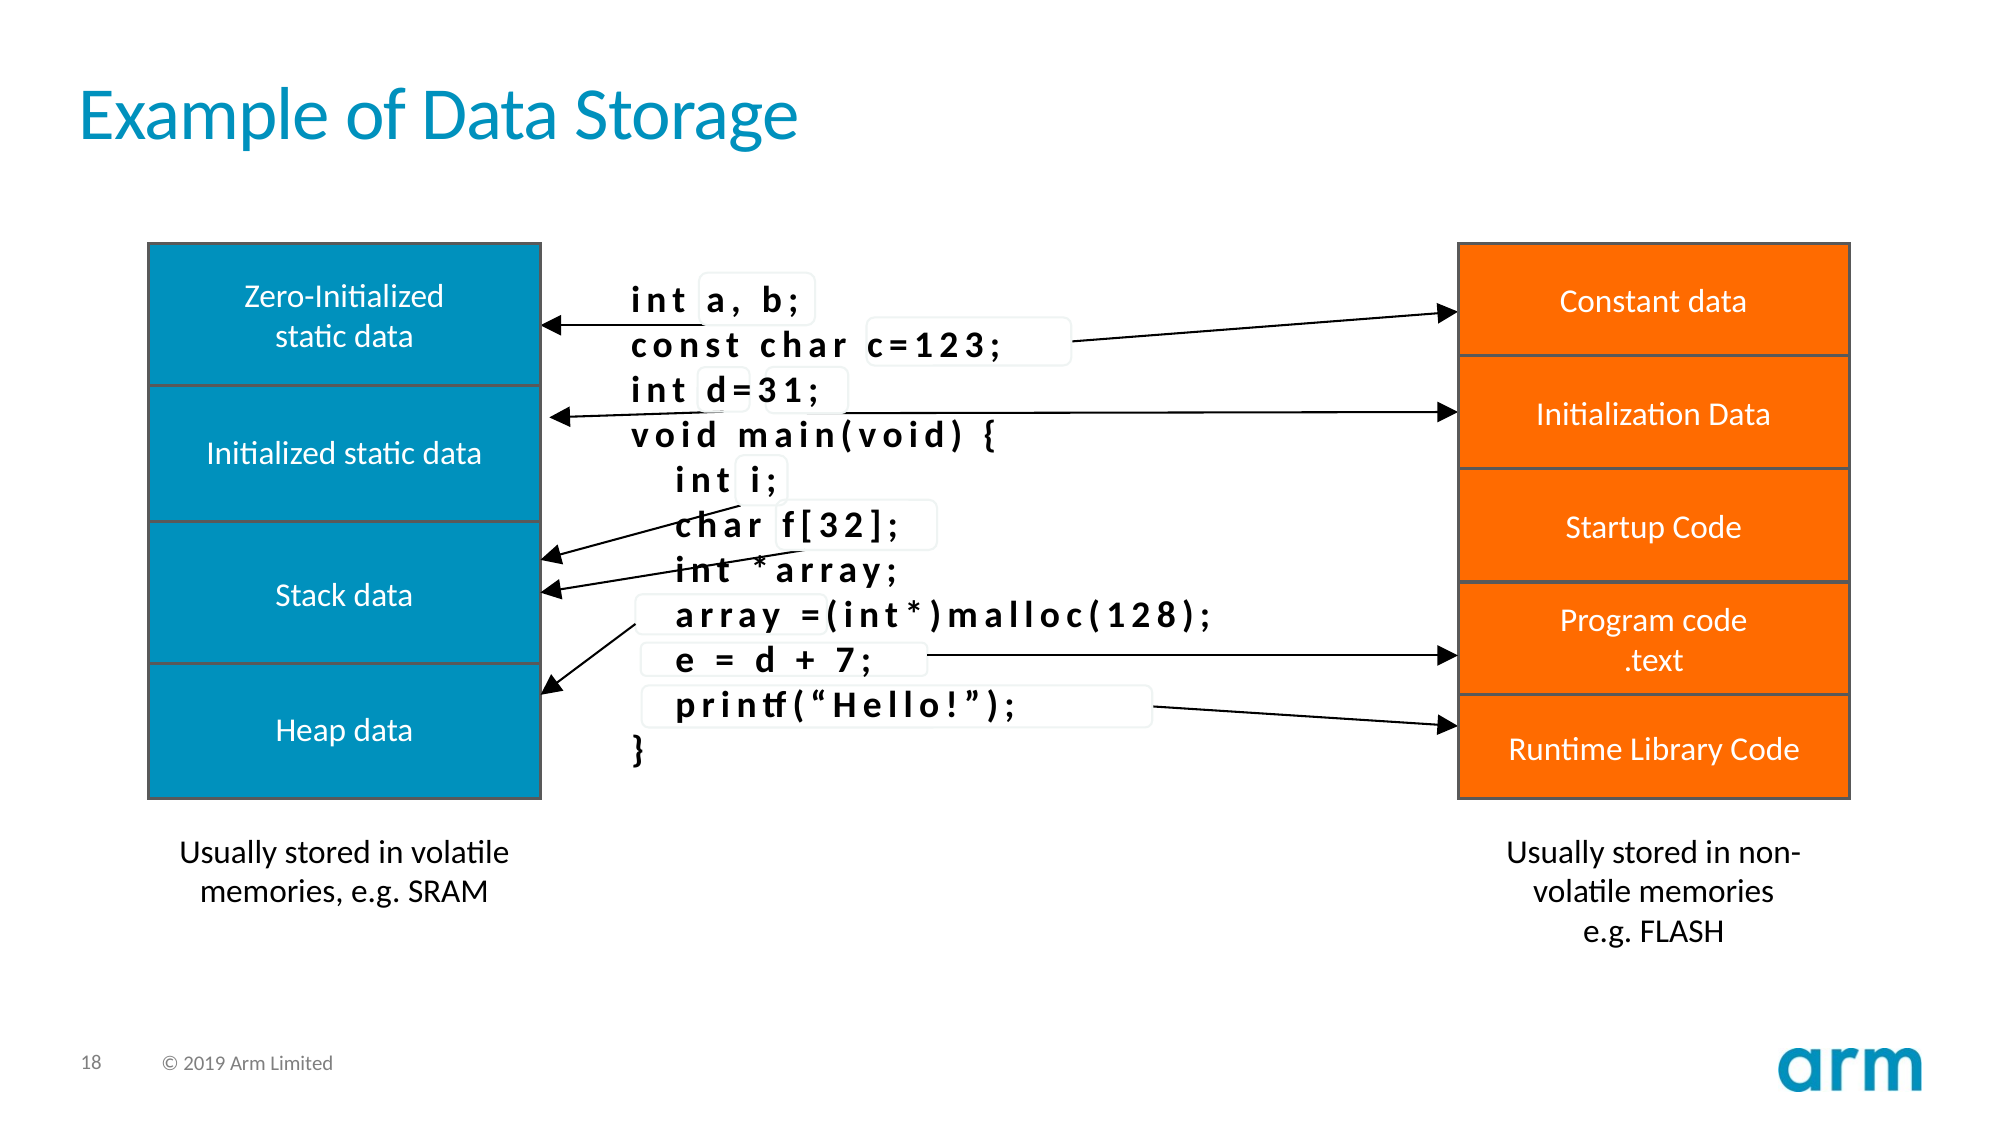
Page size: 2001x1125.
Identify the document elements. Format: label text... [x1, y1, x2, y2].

picture [1889, 1048, 1903, 1053]
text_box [540, 623, 636, 695]
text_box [549, 411, 724, 418]
picture [1778, 1072, 1794, 1092]
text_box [148, 243, 541, 799]
picture [1911, 1048, 1922, 1062]
title Example of Data Storage [78, 78, 1922, 186]
picture [1803, 1048, 1922, 1092]
text_box int a, b; const char c=123; int d=31; void main(void) { int i; char f[32]; int *array; array =(int*)malloc(128); e = d + 7; printf(“Hello!”); } [616, 267, 1338, 778]
picture [1788, 1056, 1812, 1083]
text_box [1152, 706, 1458, 727]
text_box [1071, 311, 1458, 342]
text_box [1458, 243, 1850, 799]
picture [1778, 1048, 1794, 1067]
text_box Usually stored in volatile memories, e.g. SRAM [148, 822, 541, 917]
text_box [540, 549, 805, 593]
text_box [540, 505, 741, 549]
text_box Usually stored in non-volatile memories e.g. FLASH [1458, 822, 1850, 957]
